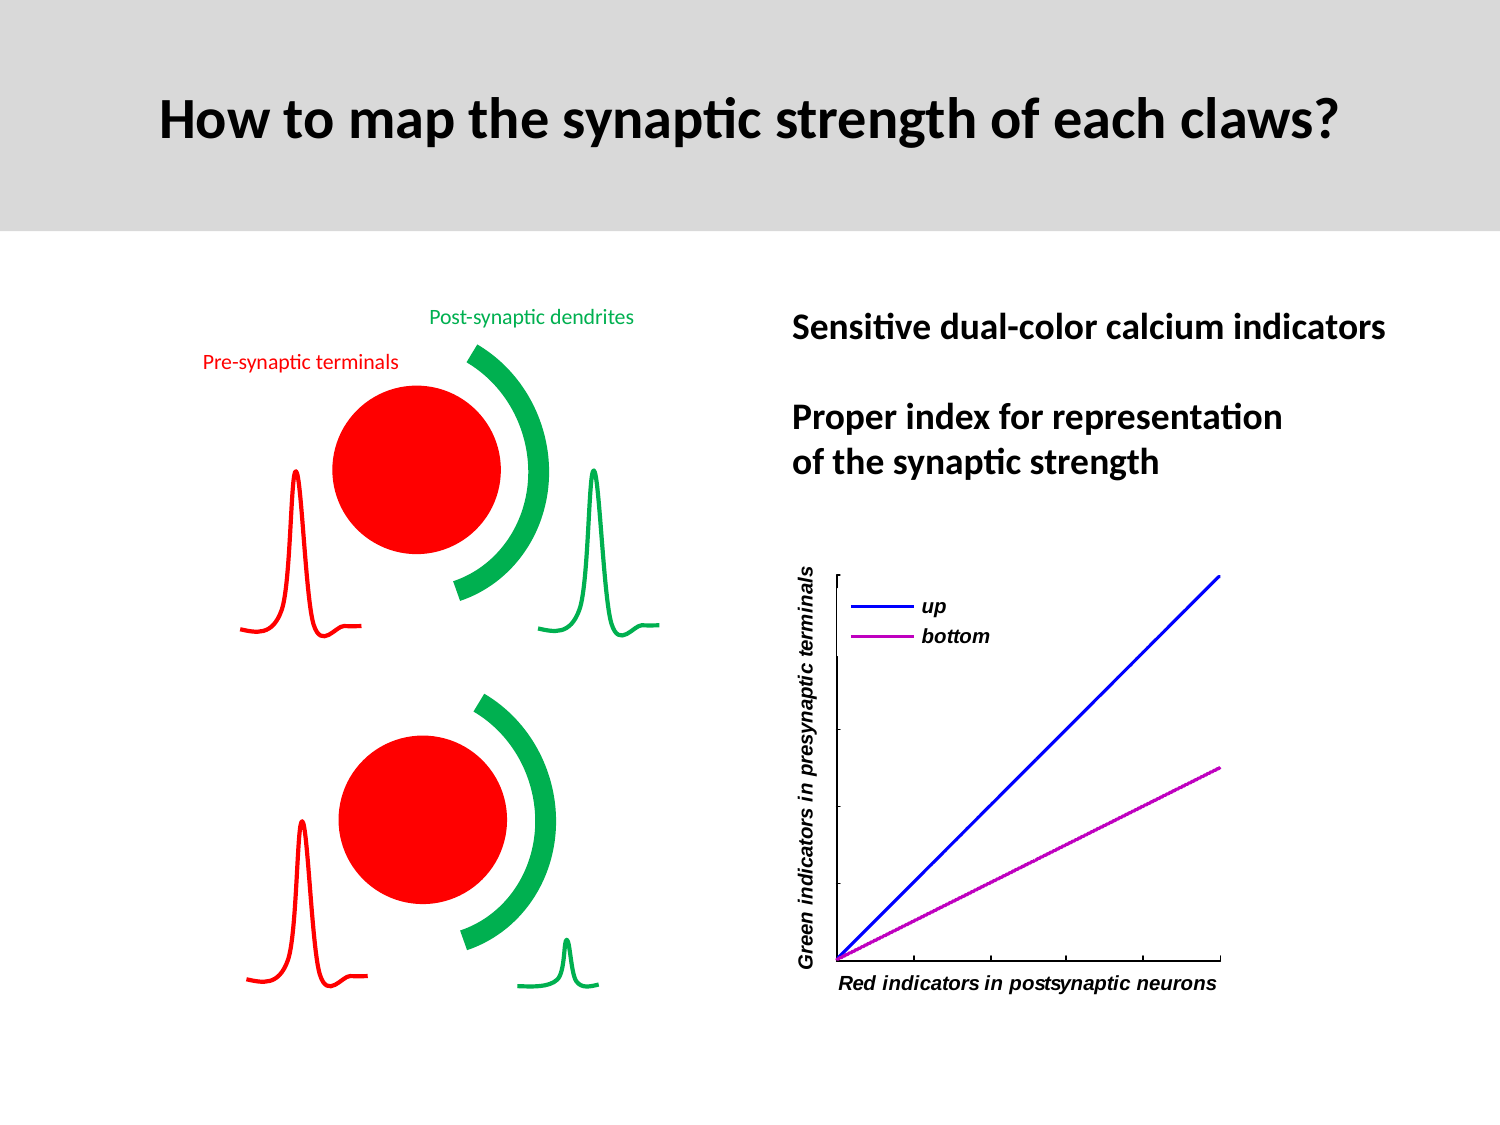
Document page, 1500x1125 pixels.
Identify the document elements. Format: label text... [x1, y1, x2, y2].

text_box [185, 294, 660, 637]
picture [666, 541, 1367, 1013]
text_box How to map the synaptic strength of each claws? [0, 0, 1500, 232]
text_box Sensitive dual-color calcium indicators Proper index for representation of the synaptic strength [777, 295, 1402, 490]
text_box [246, 684, 599, 987]
